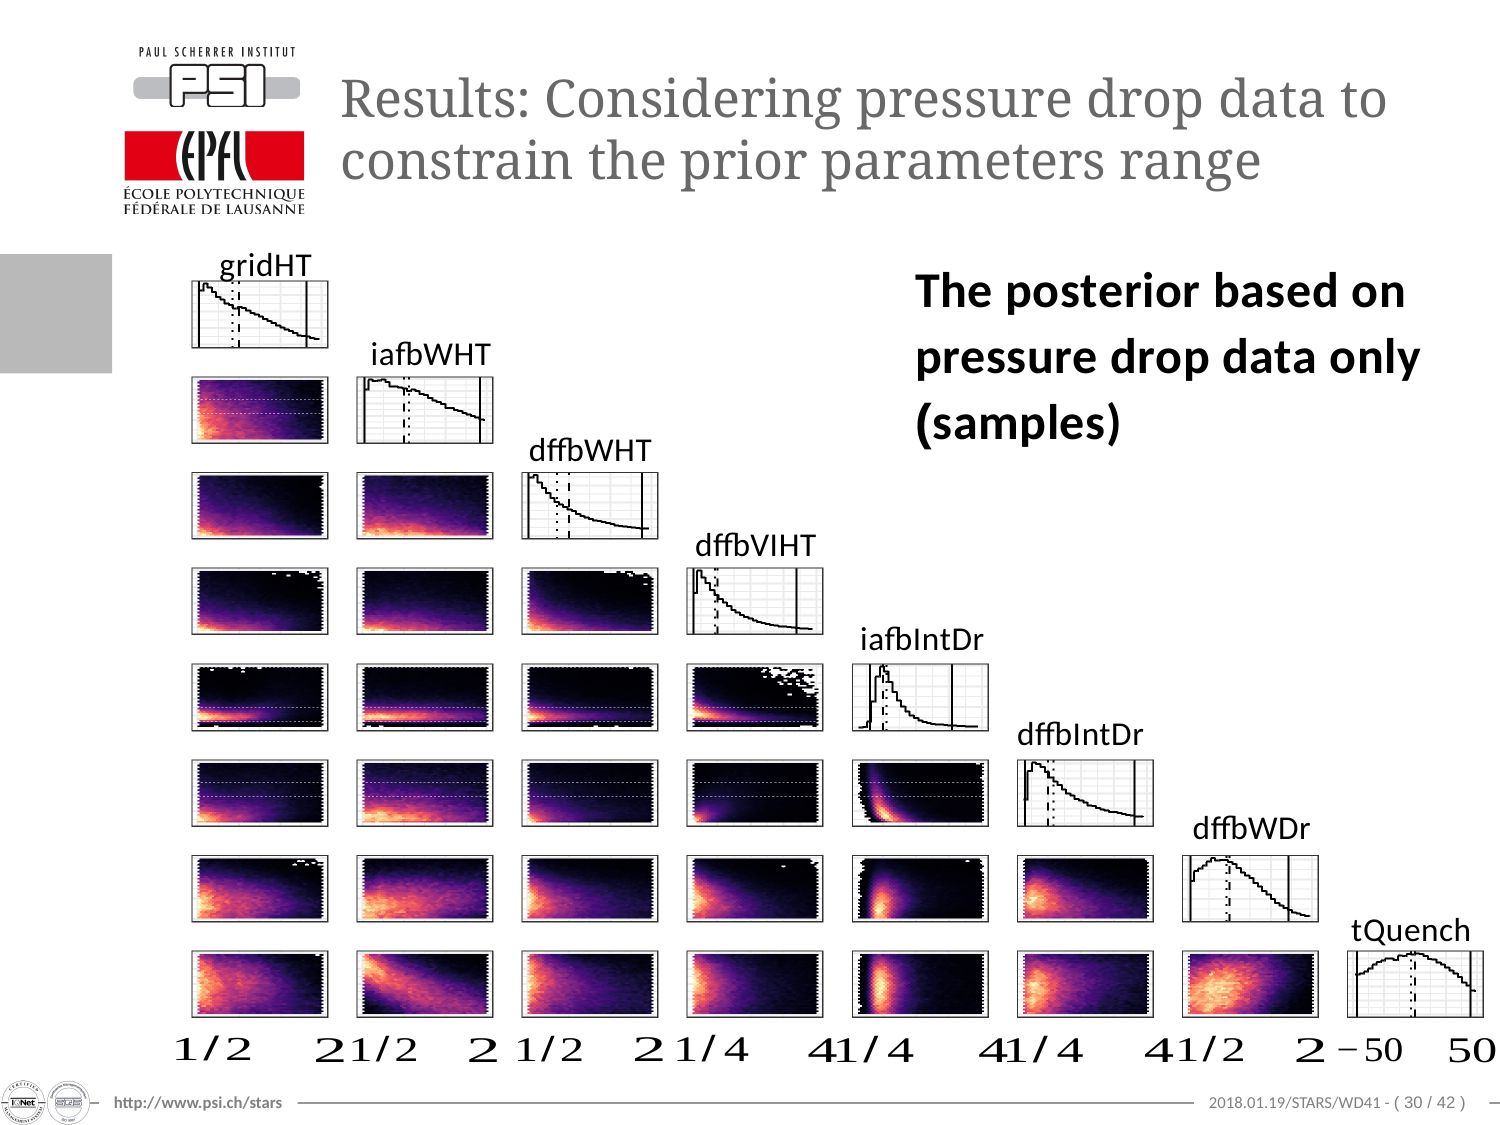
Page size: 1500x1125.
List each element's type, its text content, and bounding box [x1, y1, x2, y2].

text_box gridHT [159, 243, 372, 279]
picture [0, 1080, 90, 1125]
title Results: Considering pressure drop data to constrain the prior parameters range [340, 47, 1459, 209]
picture [173, 269, 1495, 1036]
